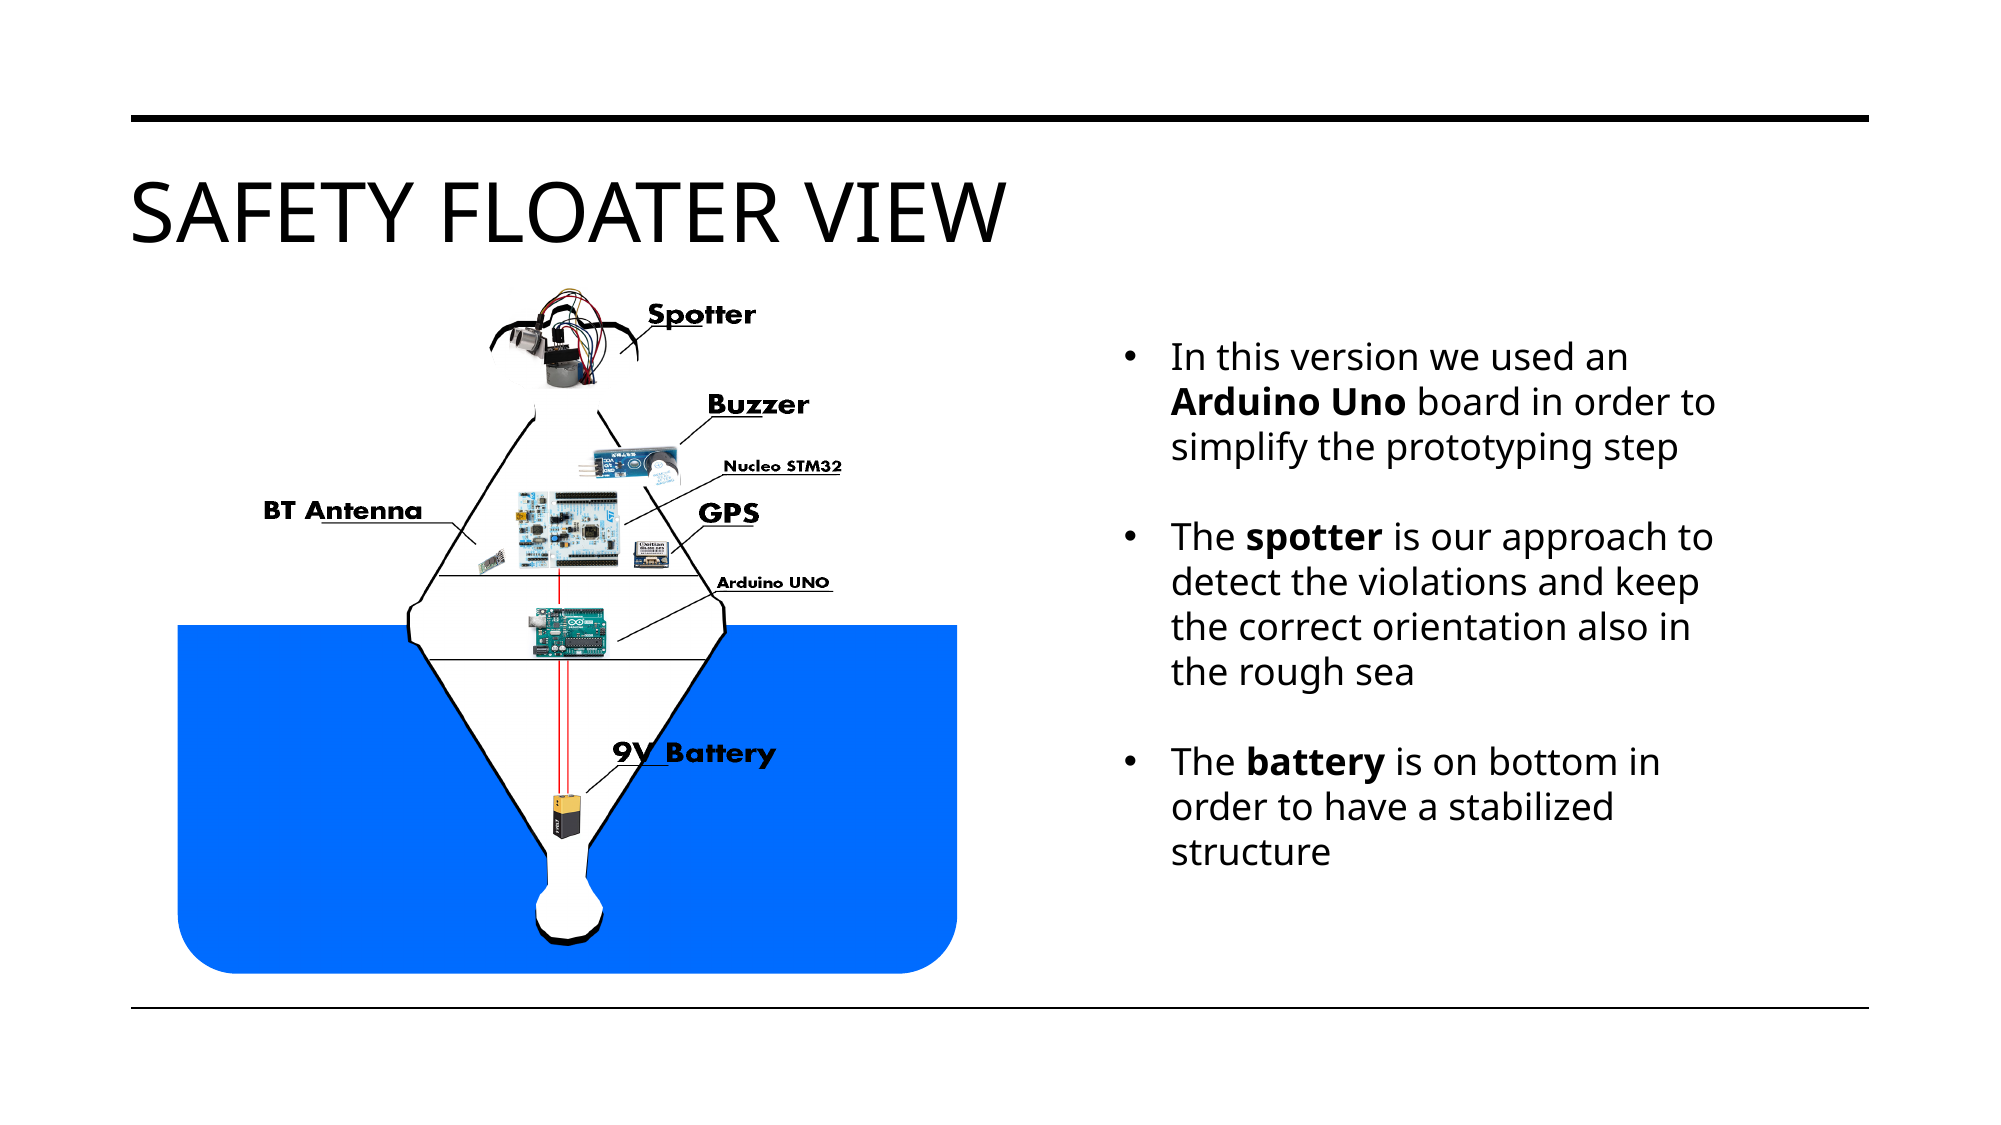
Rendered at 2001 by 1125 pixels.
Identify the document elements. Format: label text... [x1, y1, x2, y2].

text_box In this version we used an Arduino Uno board in order to simplify the prototyping step The spotter is our approach to detect the violations and keep the correct orientation also in the rough sea The battery is on bottom in order to have a stabilized structure [1109, 325, 1769, 926]
title SAFETY FLOATER VIEW [114, 151, 1869, 377]
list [177, 286, 958, 974]
